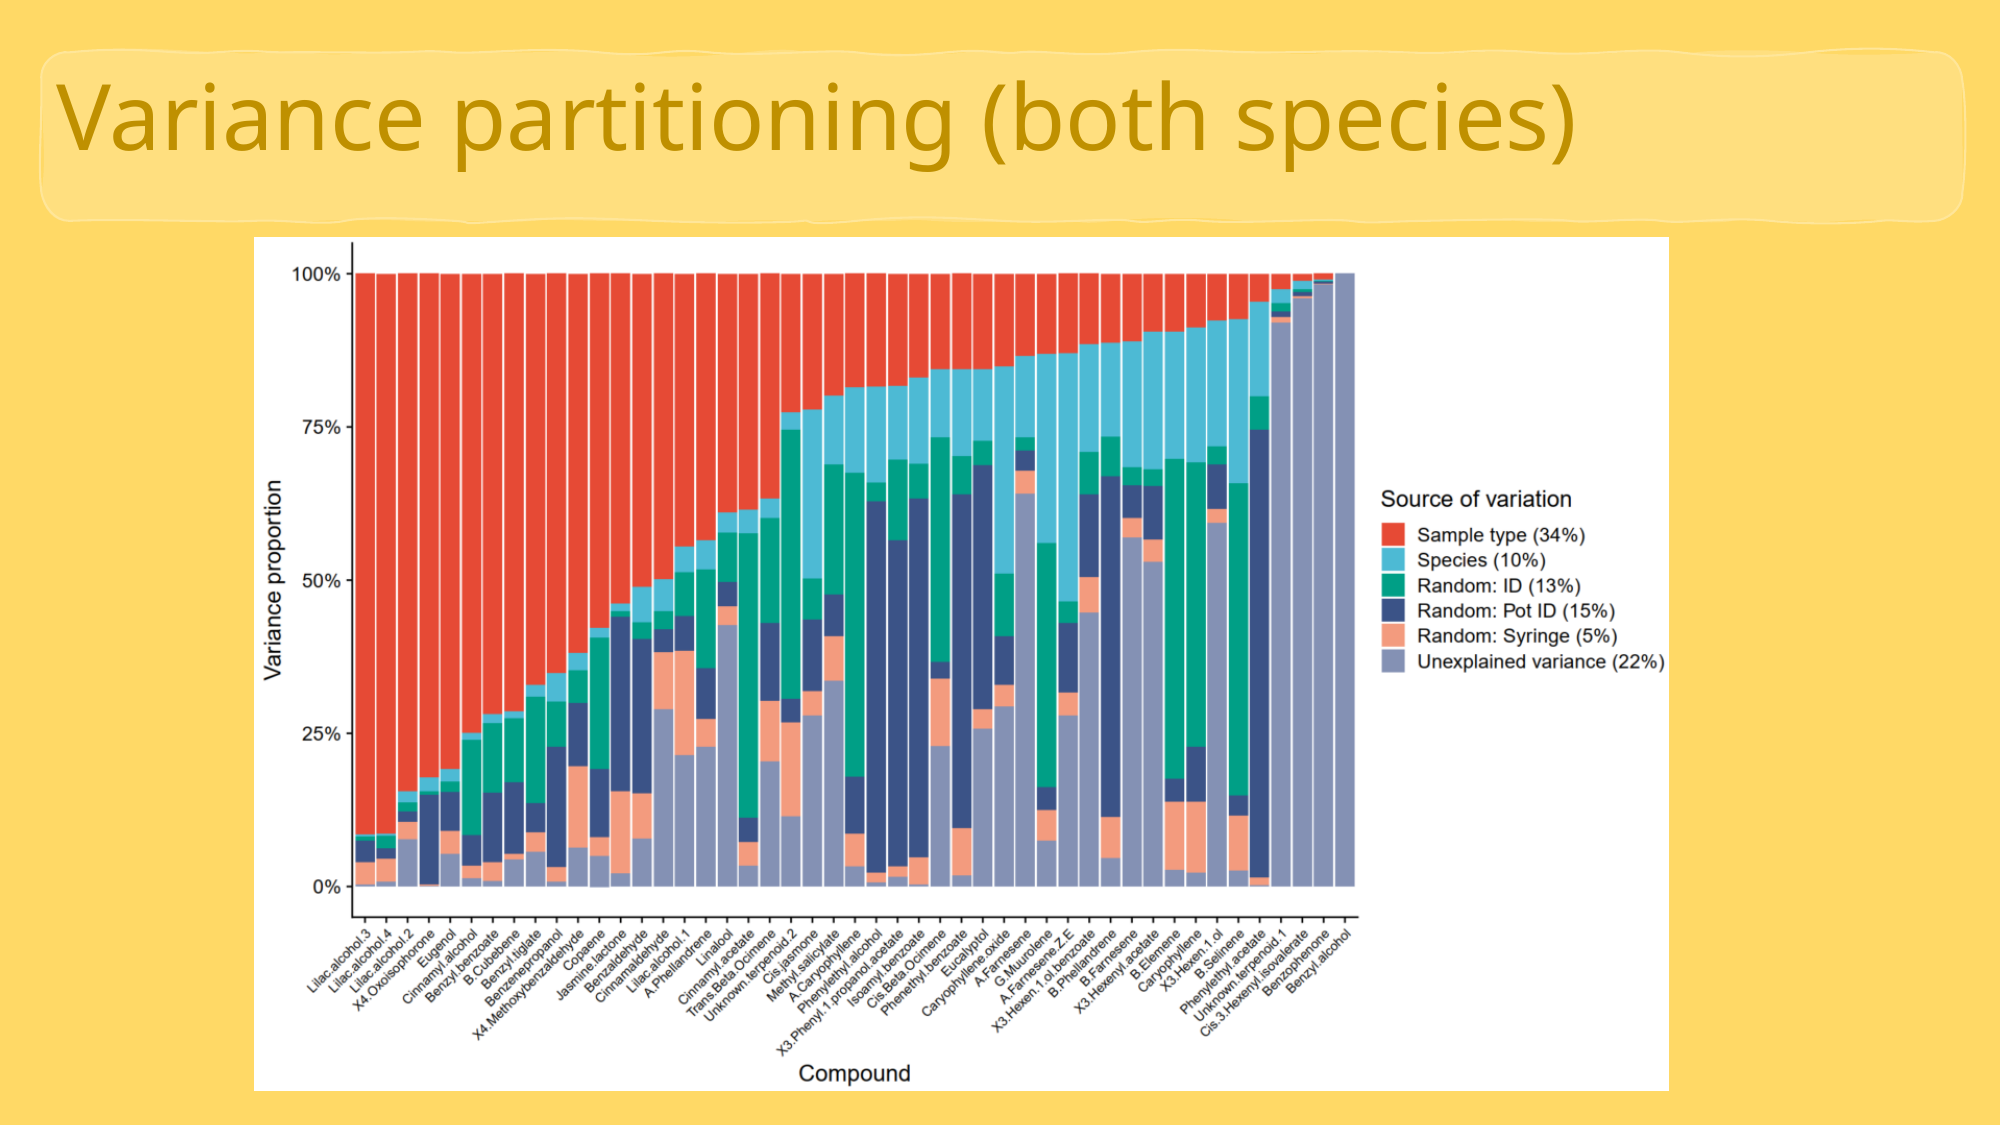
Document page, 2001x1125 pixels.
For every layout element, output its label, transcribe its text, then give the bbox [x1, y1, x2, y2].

text_box Variance partitioning (both species) [38, 47, 1967, 225]
picture [254, 237, 1669, 1091]
